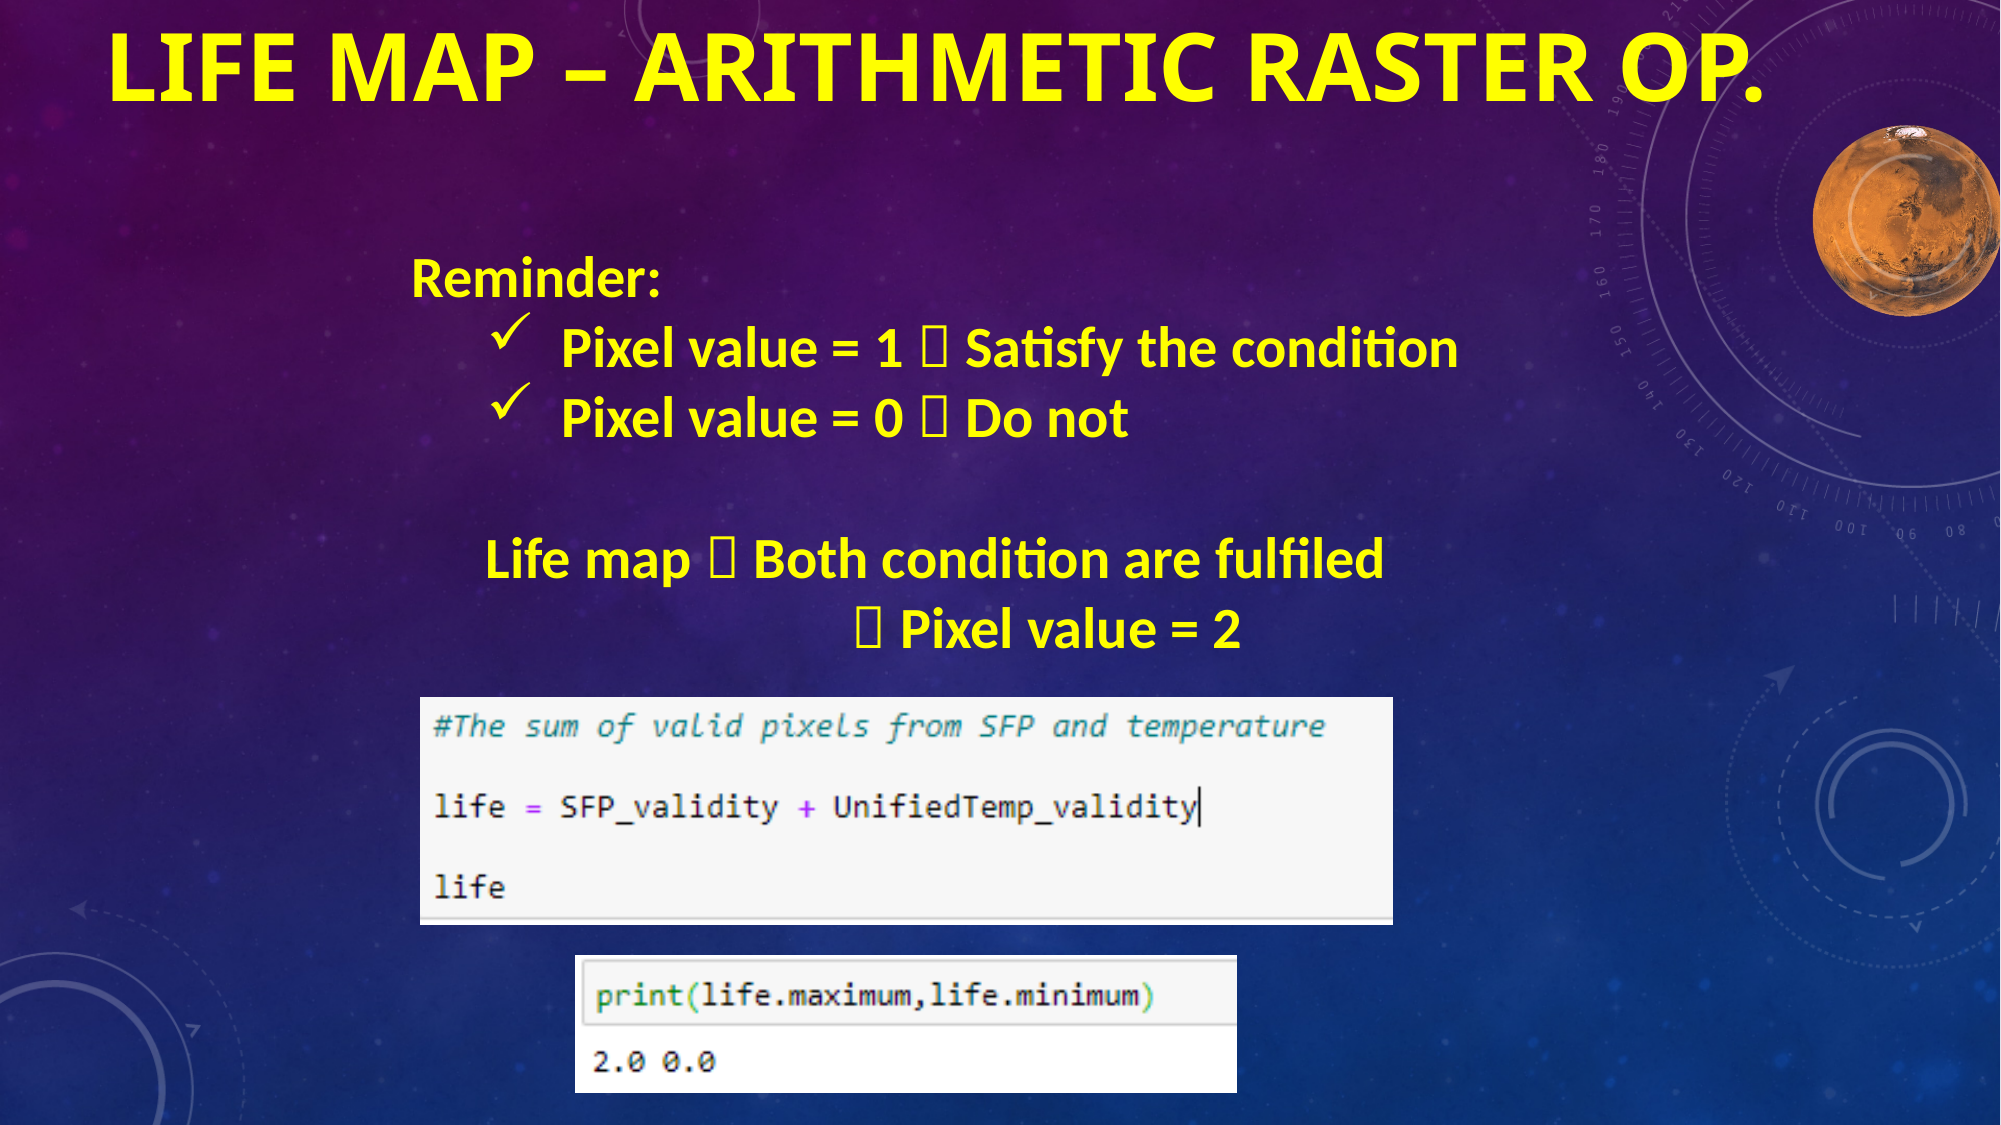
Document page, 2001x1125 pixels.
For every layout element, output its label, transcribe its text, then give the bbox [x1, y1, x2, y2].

text_box Life map  Both condition are fulfiled  Pixel value = 2 [470, 513, 1402, 738]
text_box LIFE MAP – arithmetic raster op. [24, 0, 1847, 206]
picture [0, 0, 2001, 1125]
text_box Reminder: Pixel value = 1  Satisfy the condition Pixel value = 0  Do not [396, 231, 1476, 527]
